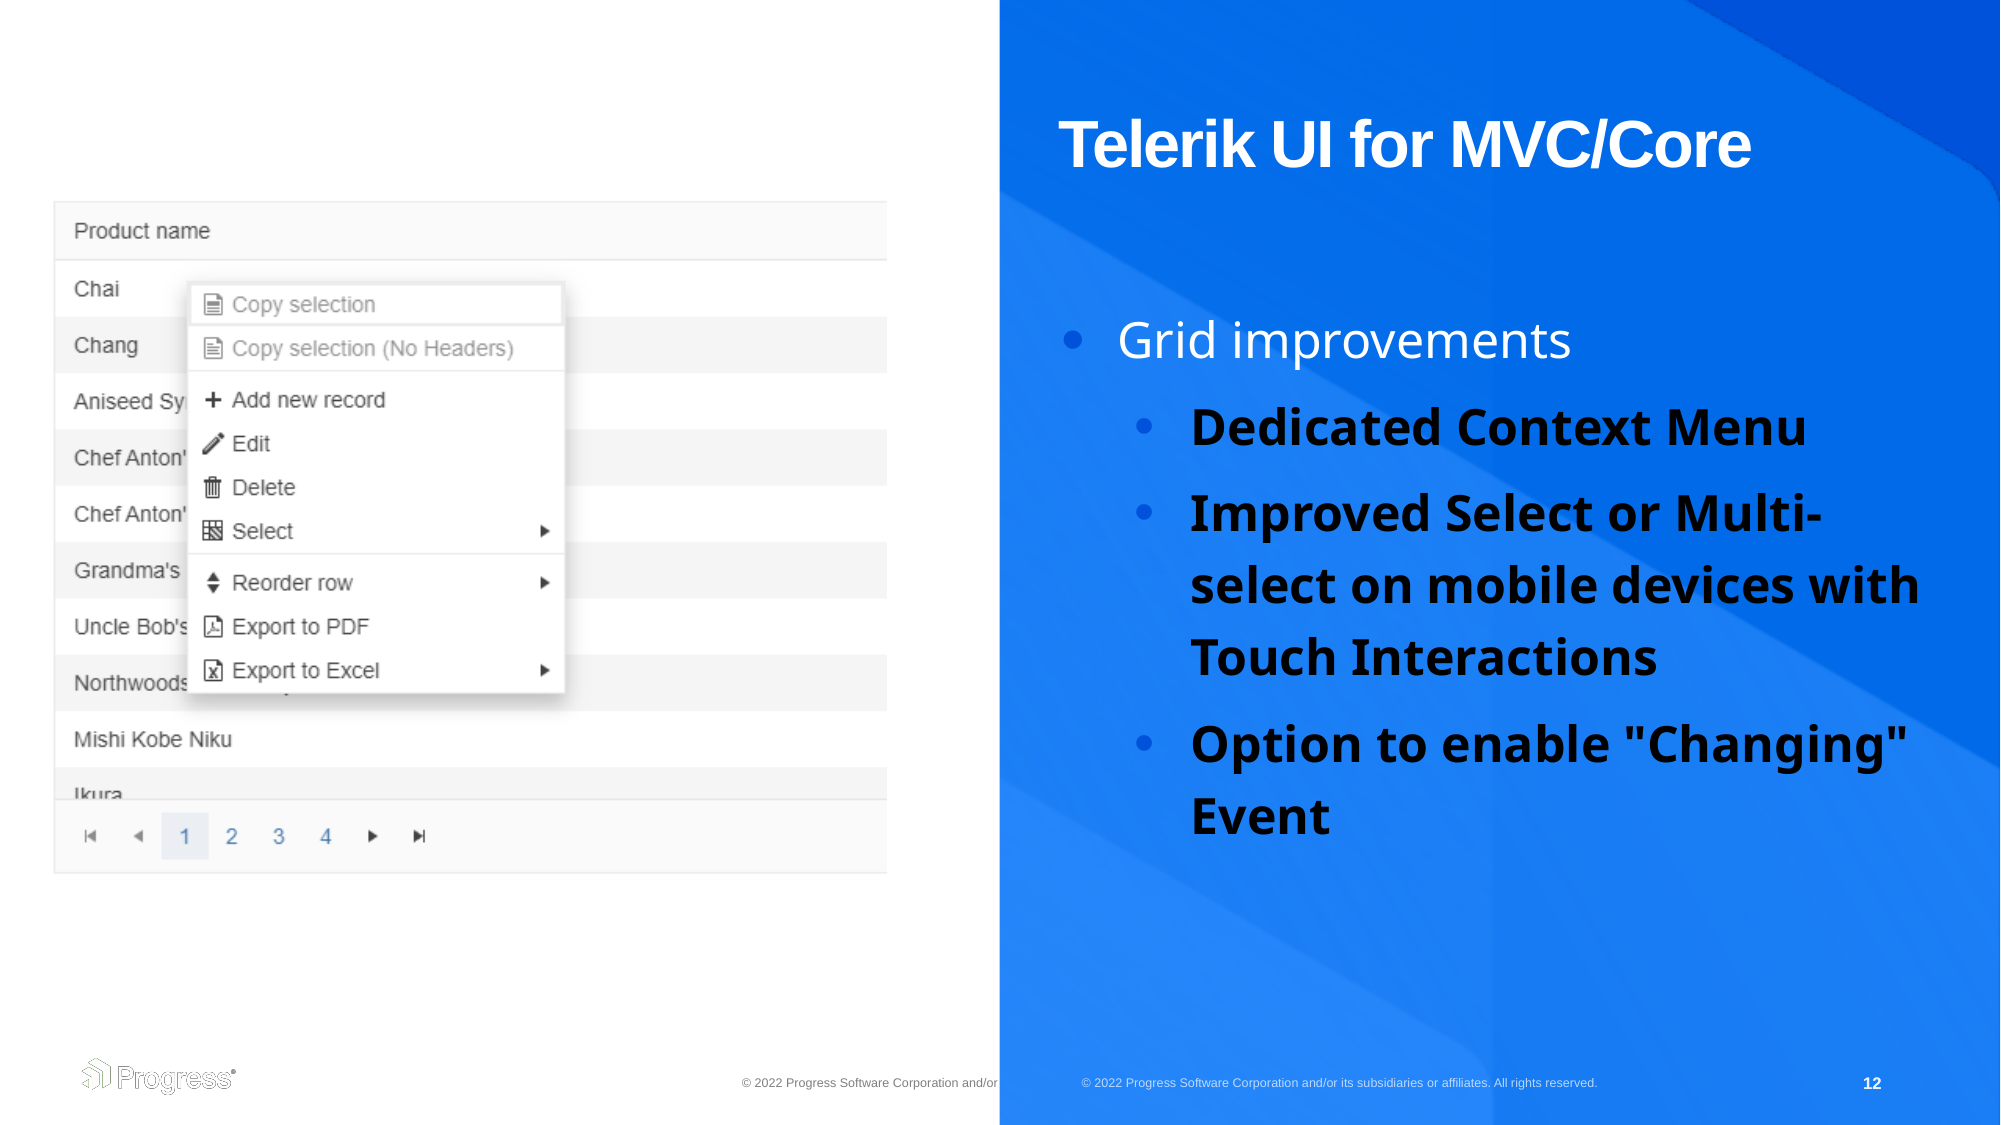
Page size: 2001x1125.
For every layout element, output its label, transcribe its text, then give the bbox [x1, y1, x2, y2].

title Telerik UI for MVC/Core [1059, 88, 1982, 276]
picture [999, 0, 2001, 1125]
picture [32, 181, 887, 899]
picture [81, 1058, 236, 1095]
list Grid improvements Dedicated Context Menu Improved Select or Multi-select on mobile devices with Touch Interactions Option to enable "Changing" Event [1061, 296, 1928, 1024]
